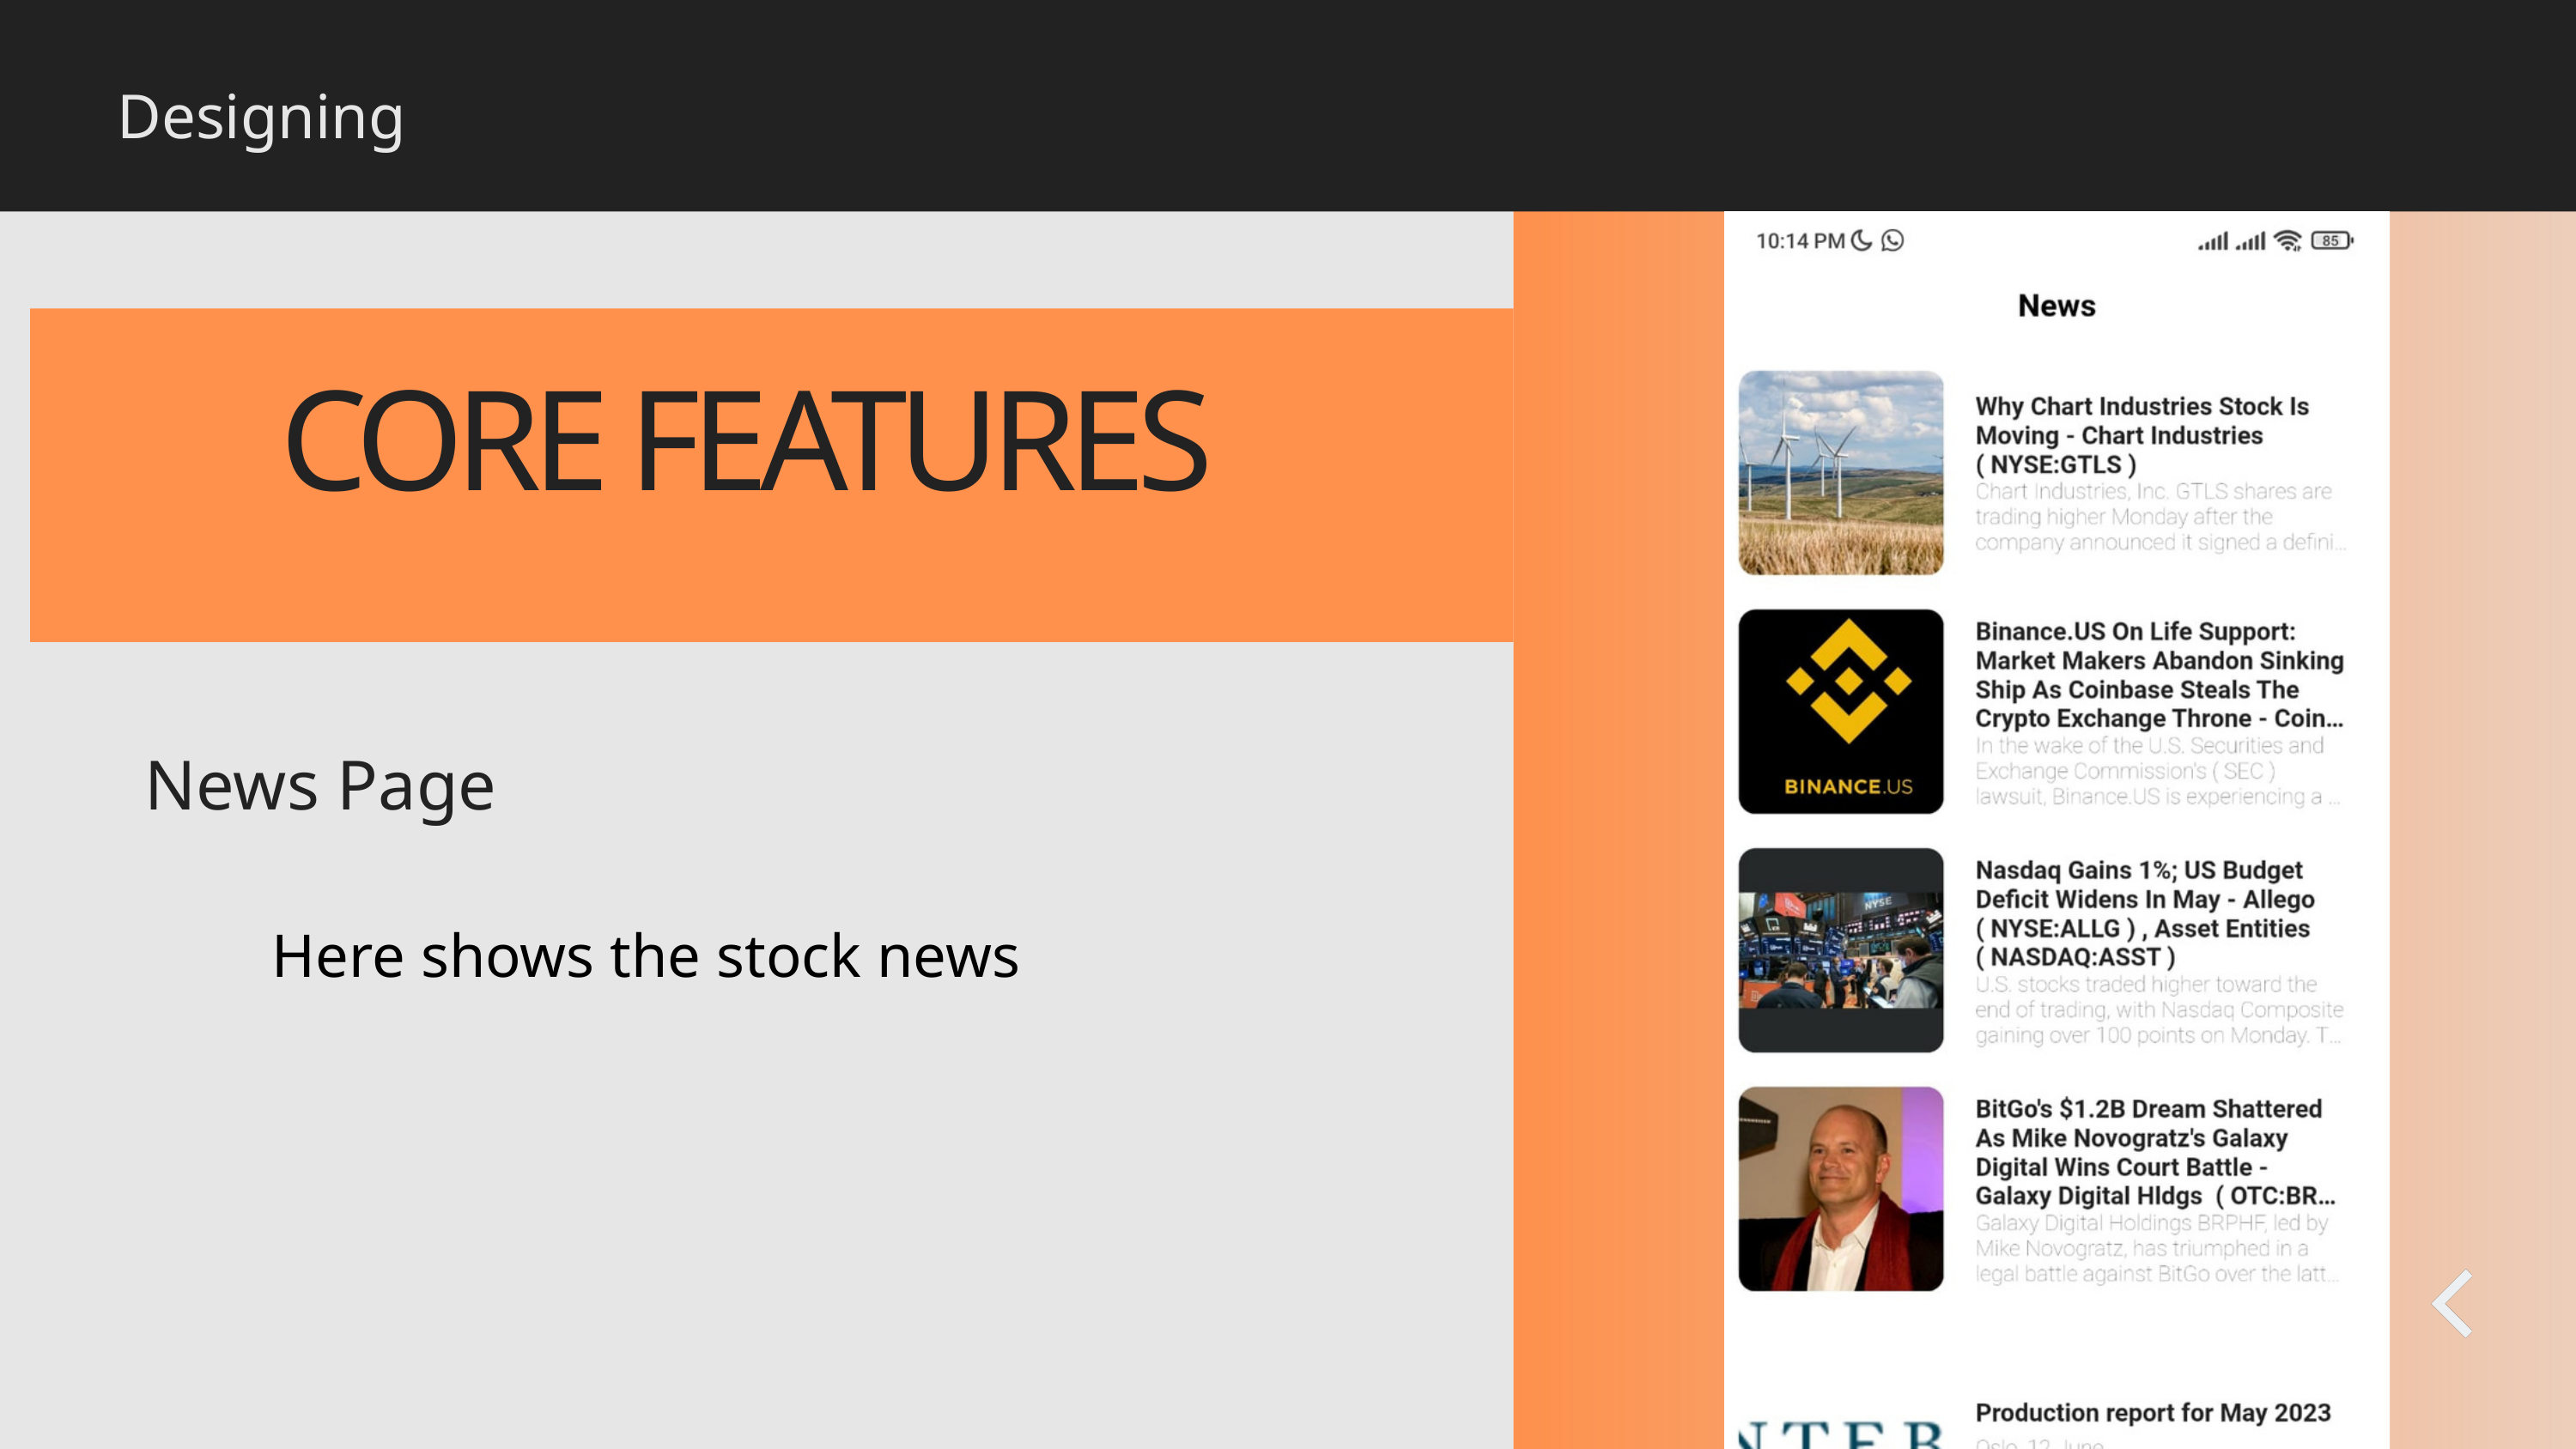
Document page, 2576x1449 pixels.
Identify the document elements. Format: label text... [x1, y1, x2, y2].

text_box [1513, 212, 1724, 1449]
text_box [0, 0, 2576, 212]
text_box [30, 308, 1514, 642]
text_box Here shows the stock news [58, 906, 1235, 990]
text_box [1724, 211, 2391, 1449]
text_box Designing [117, 65, 647, 151]
text_box News Page [144, 728, 1123, 824]
text_box [2431, 1269, 2473, 1338]
text_box [2391, 212, 2576, 1449]
text_box CORE FEATURES [30, 389, 1463, 518]
